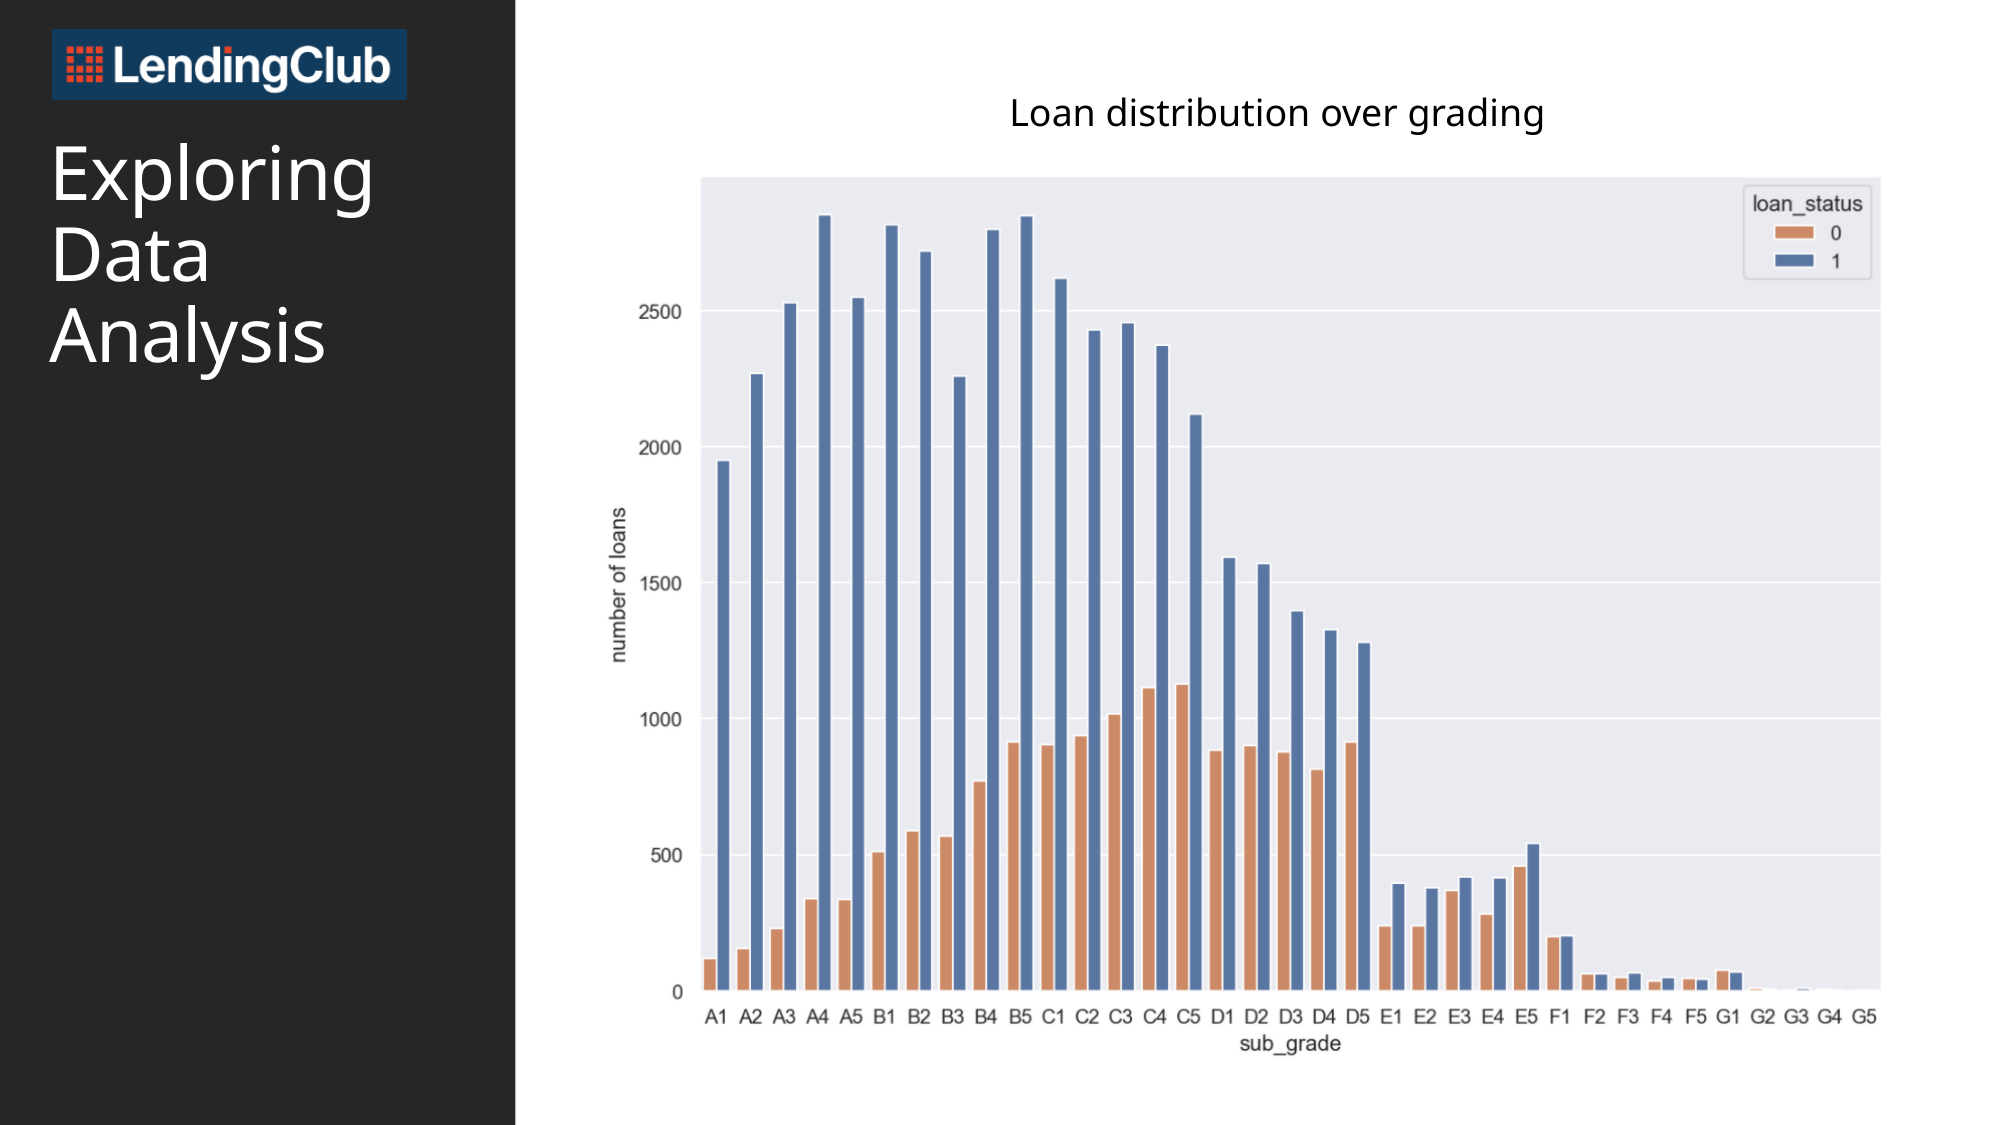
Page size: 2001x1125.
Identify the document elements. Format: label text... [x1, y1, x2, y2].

text_box Loan distribution over grading [994, 81, 1561, 141]
title Exploring Data Analysis [34, 127, 479, 472]
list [566, 156, 1896, 1072]
picture [52, 29, 407, 100]
